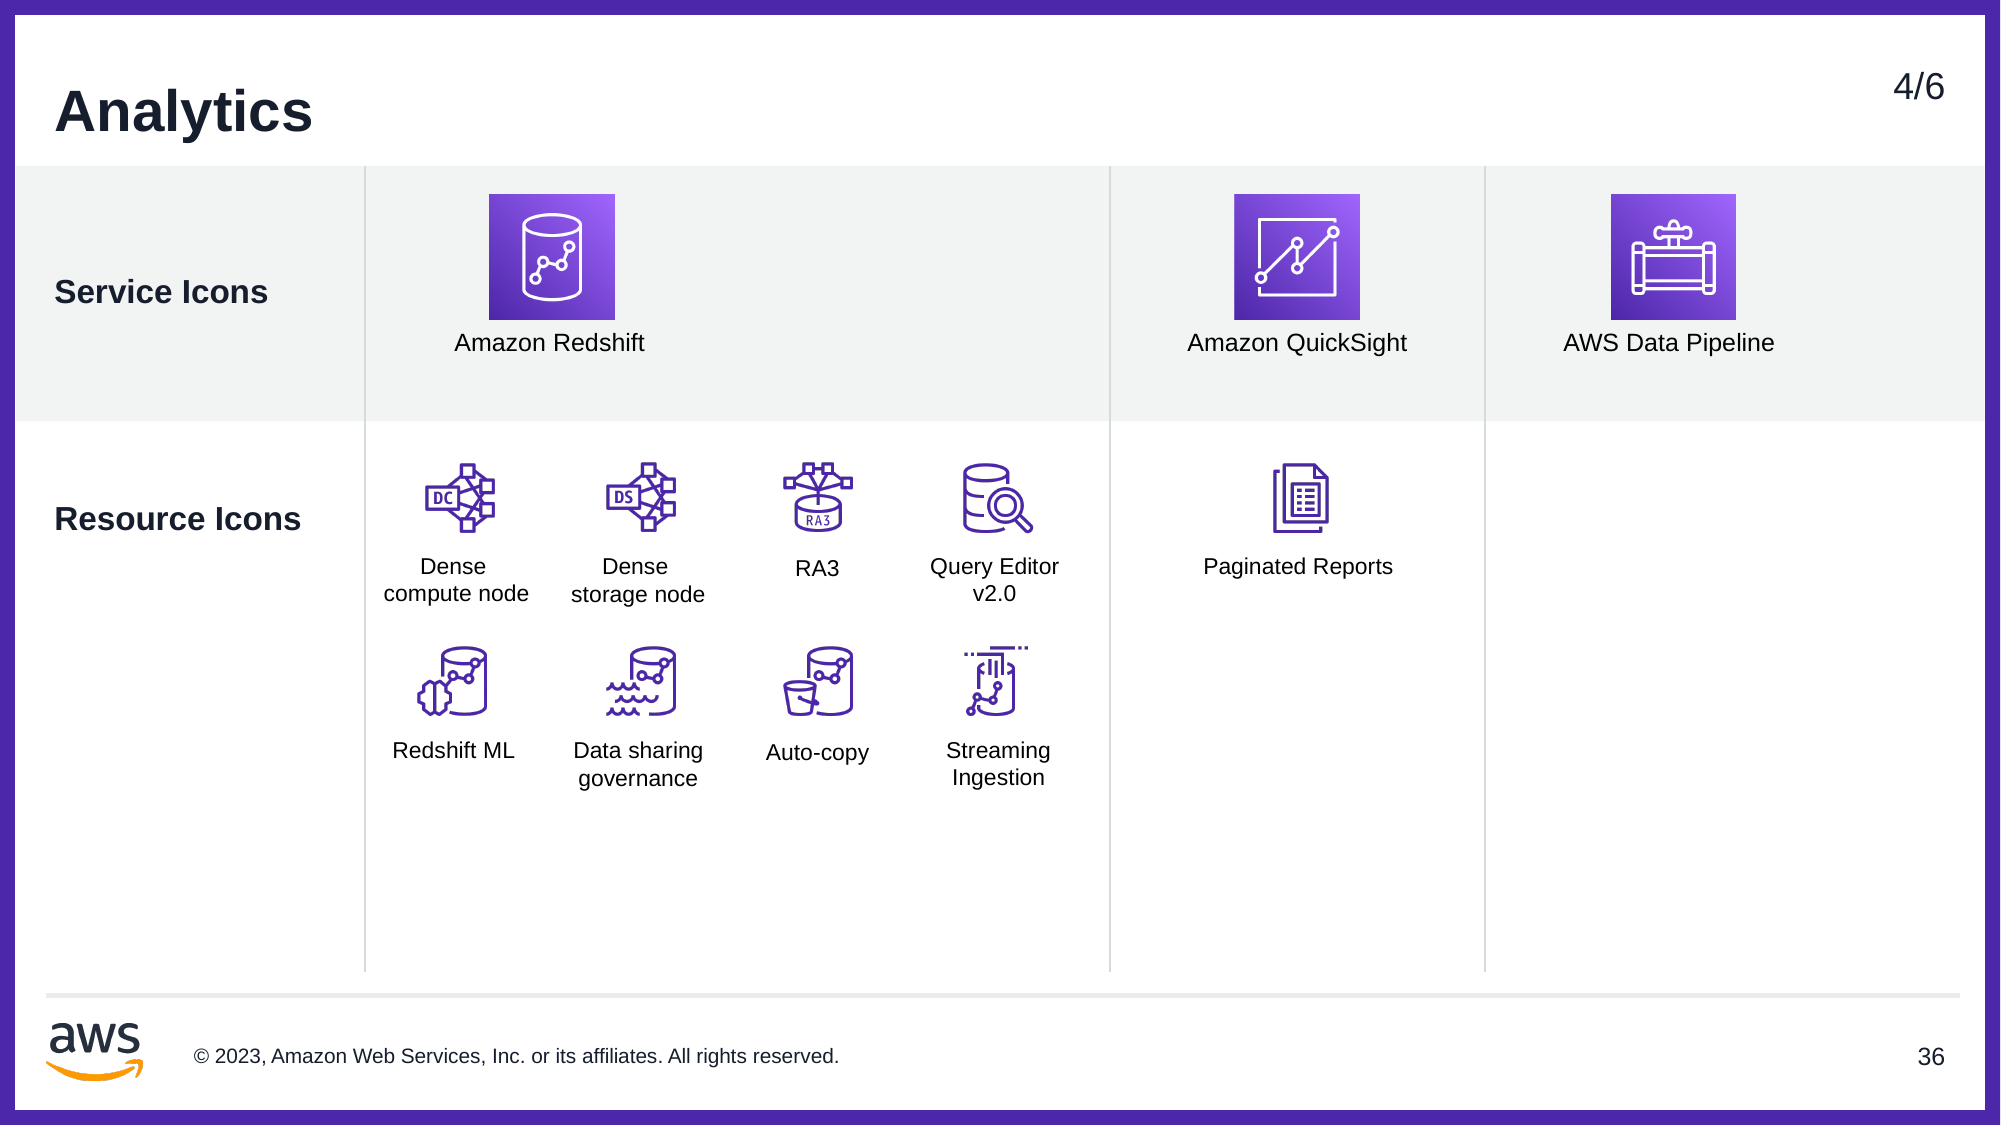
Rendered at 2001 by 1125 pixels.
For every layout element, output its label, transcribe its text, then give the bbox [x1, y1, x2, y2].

picture [1234, 194, 1360, 320]
picture [422, 460, 498, 536]
text_box Dense compute node [366, 544, 547, 614]
picture [1610, 194, 1737, 320]
text_box Amazon QuickSight [1111, 319, 1484, 364]
text_box Paginated Reports [1179, 544, 1418, 587]
text_box Streaming Ingestion [908, 728, 1089, 798]
picture [958, 643, 1034, 719]
text_box Data sharing governance [548, 728, 729, 798]
picture [603, 459, 679, 535]
slide_number 36 [1493, 1025, 1961, 1086]
picture [960, 460, 1036, 536]
list 4/6 [1693, 59, 1961, 166]
picture [489, 194, 615, 320]
picture [779, 643, 856, 719]
text_box Query Editor v2.0 [904, 544, 1085, 614]
picture [779, 459, 856, 535]
text_box Redshift ML [364, 728, 544, 771]
footer © 2023, Amazon Web Services, Inc. or its affiliates. All rights reserved. [178, 1025, 911, 1086]
text_box Auto-copy [727, 730, 908, 773]
picture [414, 643, 490, 719]
picture [1262, 460, 1338, 536]
text_box Dense storage node [548, 544, 729, 614]
picture [603, 643, 679, 719]
text_box Amazon Redshift [364, 319, 736, 364]
text_box AWS Data Pipeline [1486, 319, 1857, 364]
picture [46, 1023, 143, 1081]
text_box RA3 [727, 546, 904, 589]
title Analytics [39, 59, 1457, 166]
